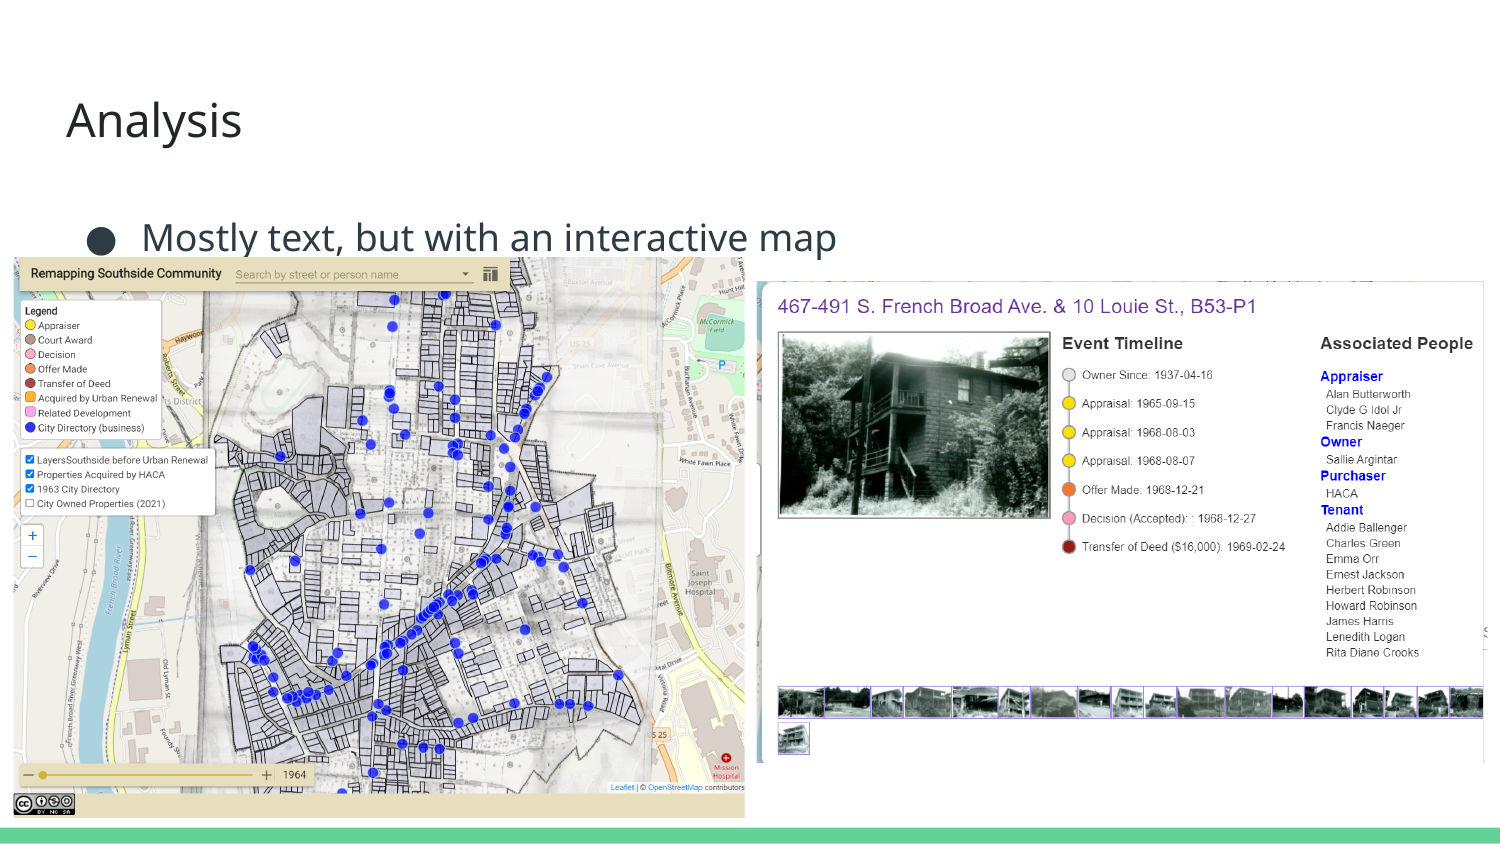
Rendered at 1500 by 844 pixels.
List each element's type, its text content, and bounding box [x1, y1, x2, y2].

picture [756, 281, 1488, 763]
list Mostly text, but with an interactive map [51, 189, 1449, 286]
title Analysis [51, 72, 1449, 167]
picture [13, 256, 745, 818]
